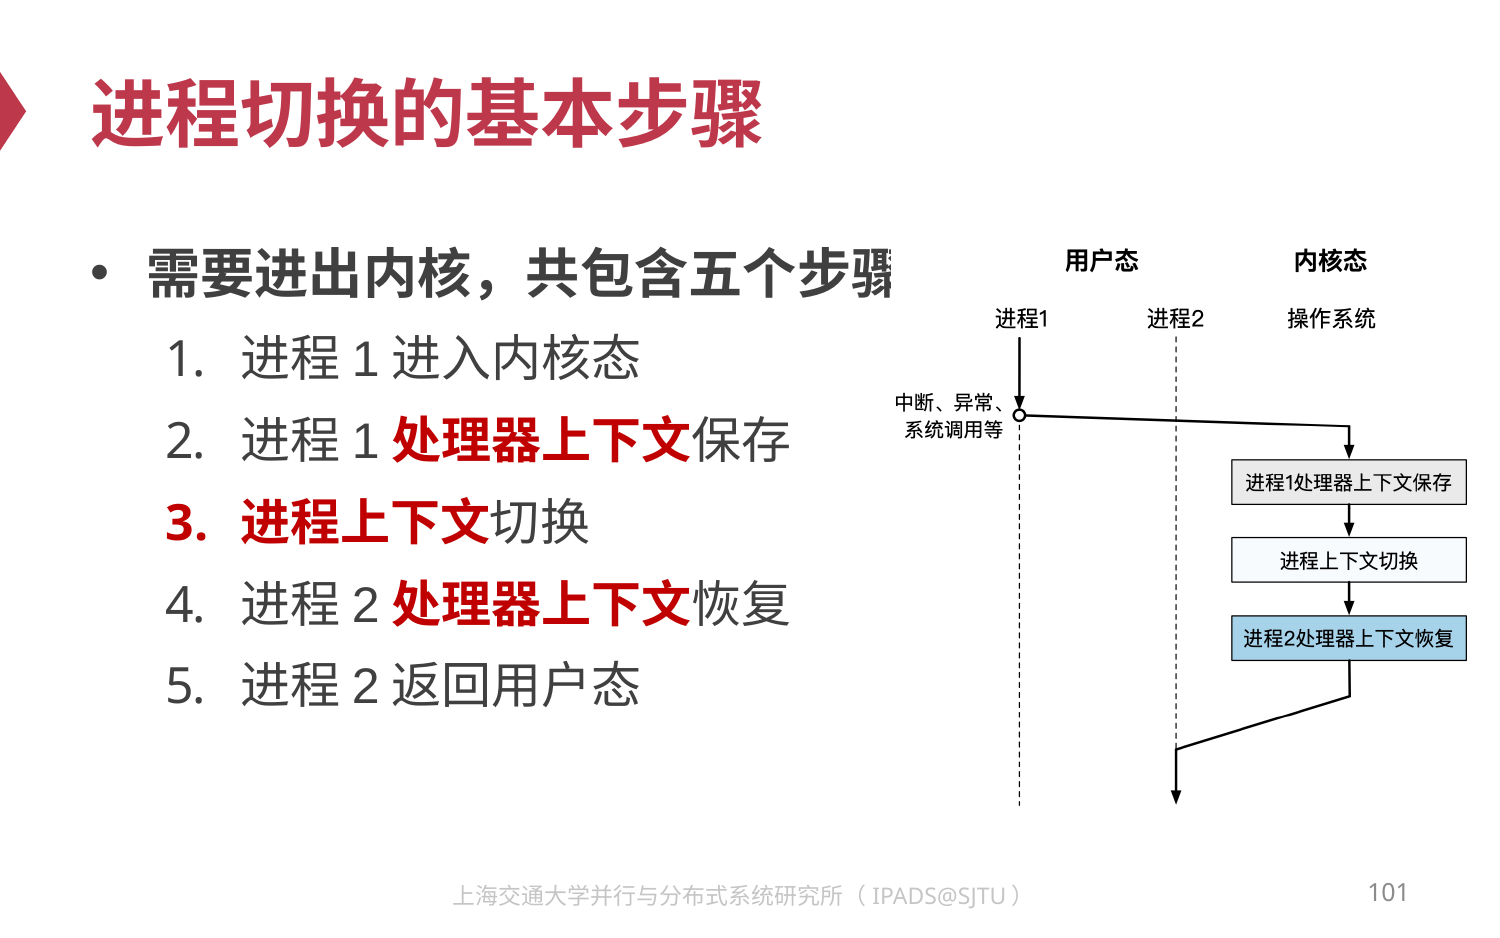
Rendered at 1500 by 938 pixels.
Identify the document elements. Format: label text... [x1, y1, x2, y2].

list 需要进出内核，共包含五个步骤 进程1进入内核态 进程1处理器上下文保存 进程上下文切换 进程2处理器上下文恢复 进程2返回用户态 [75, 218, 1425, 838]
picture [891, 232, 1475, 814]
title 进程切换的基本步骤 [75, 37, 1425, 186]
slide_number 101 [1074, 868, 1425, 919]
footer 上海交通大学并行与分布式系统研究所（IPADS@SJTU） [418, 870, 1069, 921]
